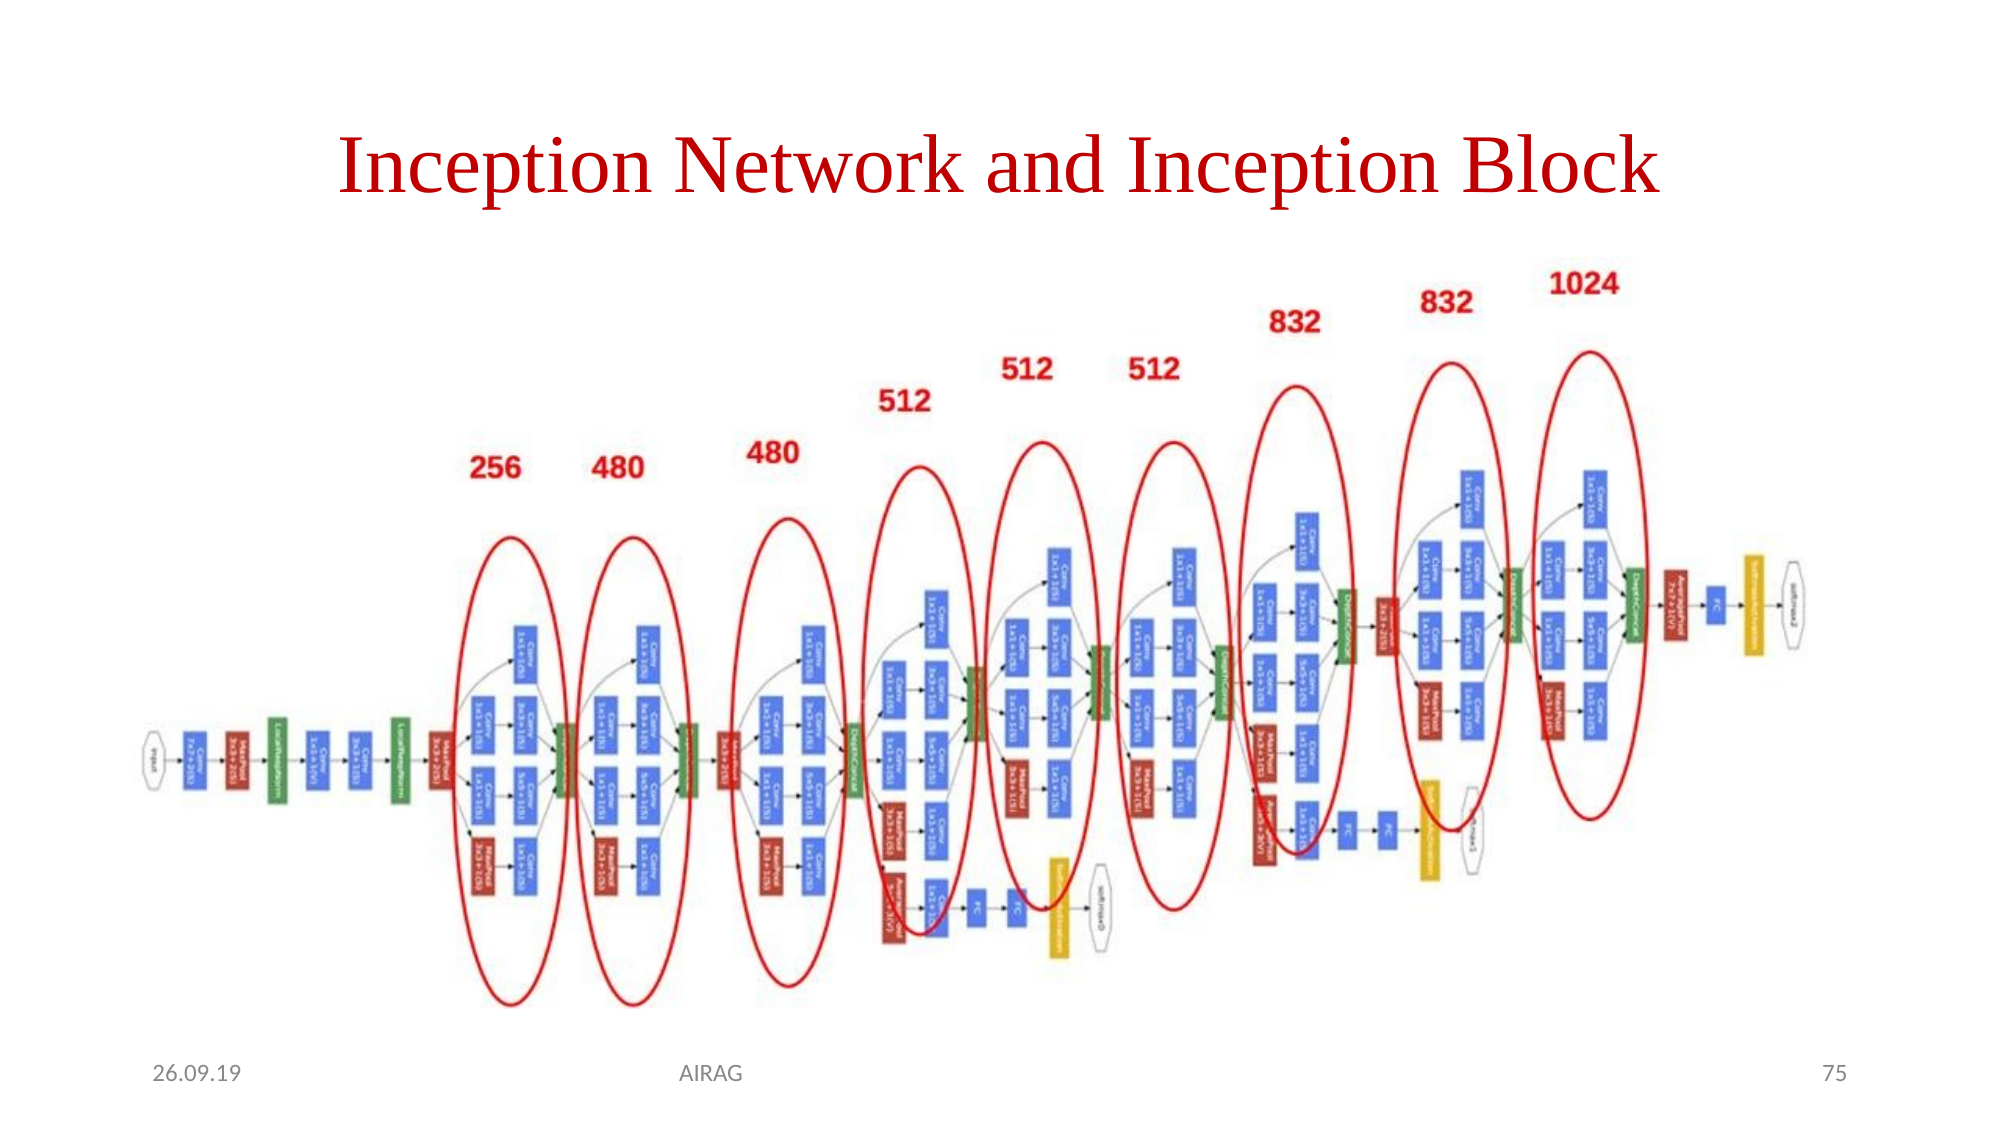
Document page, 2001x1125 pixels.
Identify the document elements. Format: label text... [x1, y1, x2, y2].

text_box [132, 257, 1808, 1009]
slide_number AIRAG [677, 1060, 1323, 1090]
footer 26.09.19 [150, 1060, 264, 1090]
slide_number 75 [1817, 1060, 1852, 1090]
title Inception Network and Inception Block [335, 106, 1664, 257]
